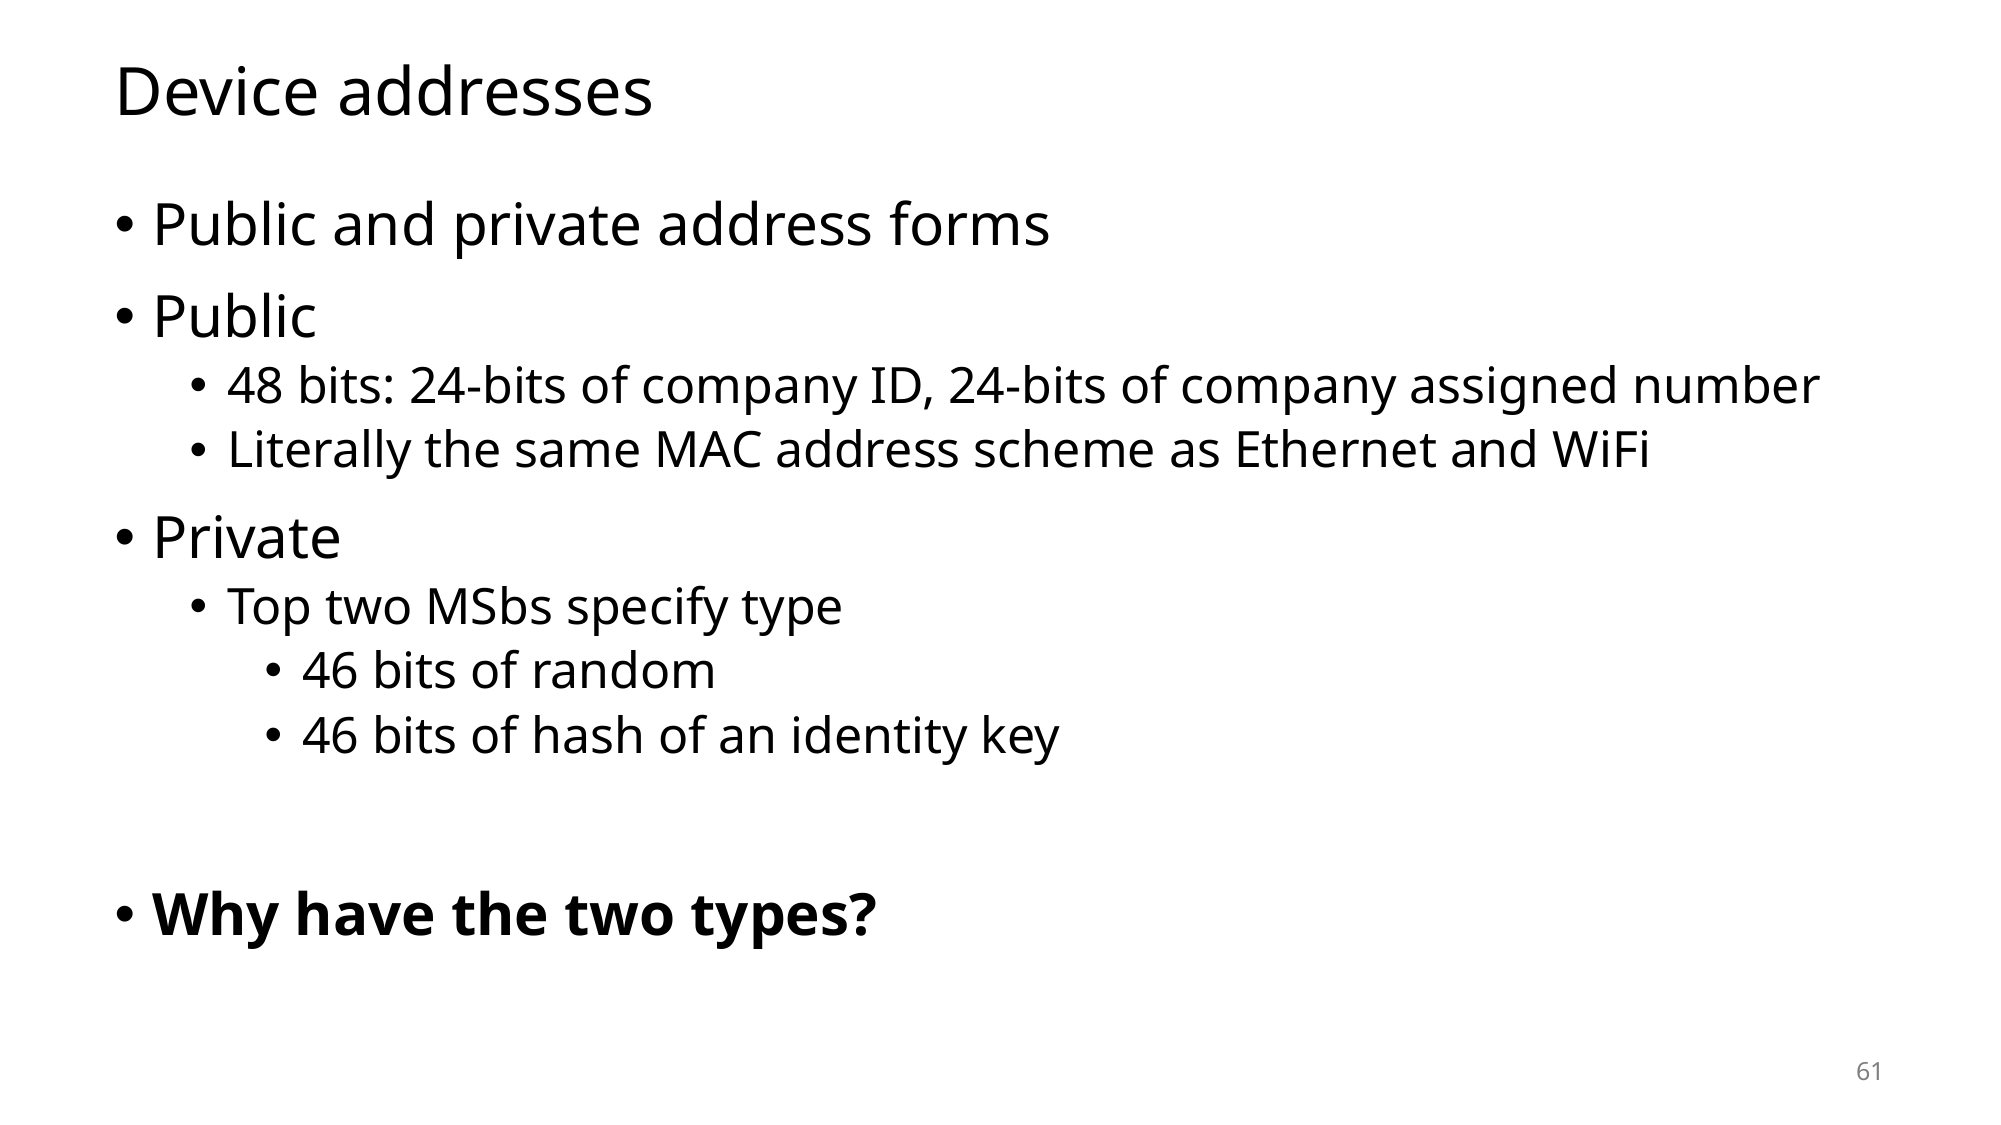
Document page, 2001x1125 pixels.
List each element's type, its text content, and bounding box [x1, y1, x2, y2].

title Device addresses [99, 37, 1900, 150]
list Public and private address forms Public 48 bits: 24-bits of company ID, 24-bits of company assigned number Literally the same MAC address scheme as Ethernet and WiFi Private Top two MSbs specify type 46 bits of random 46 bits of hash of an identity key Why have the two types? [99, 187, 1900, 1013]
slide_number 61 [1749, 1042, 1900, 1103]
